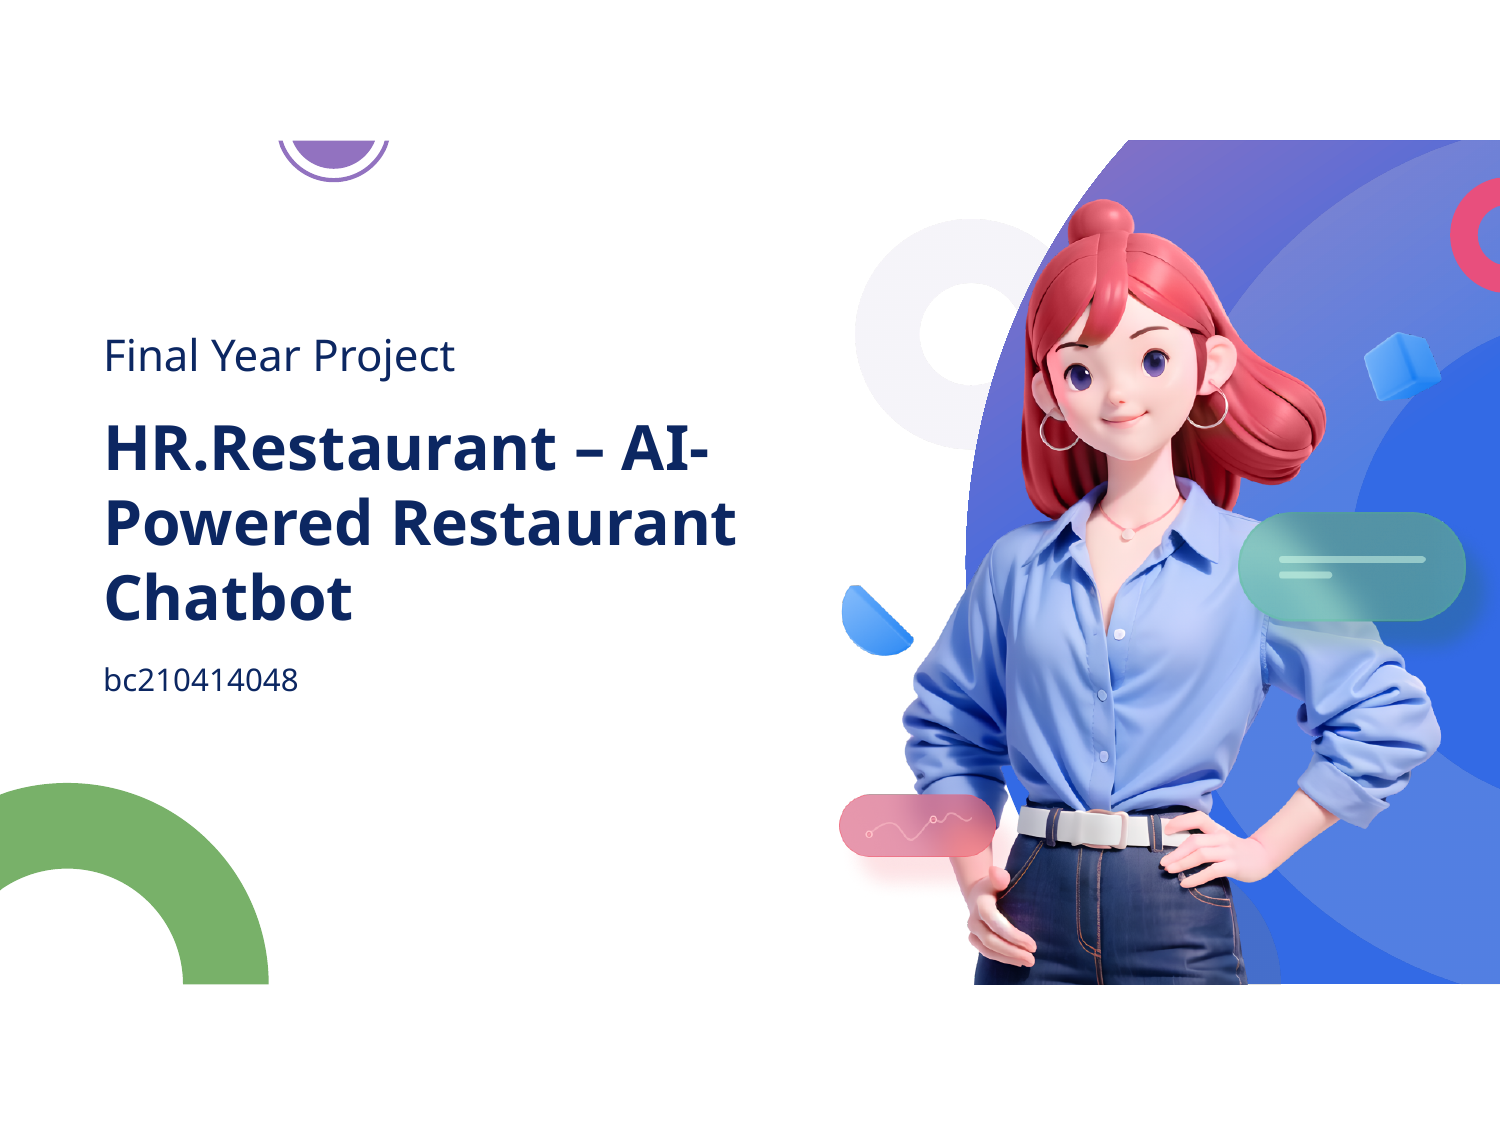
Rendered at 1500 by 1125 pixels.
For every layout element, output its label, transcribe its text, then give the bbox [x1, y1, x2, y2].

title HR.Restaurant – AI-Powered Restaurant Chatbot [103, 392, 966, 649]
picture [1478, 207, 1500, 264]
list bc210414048 [103, 660, 786, 881]
picture [828, 140, 1500, 985]
subtitle Final Year Project [103, 215, 786, 381]
